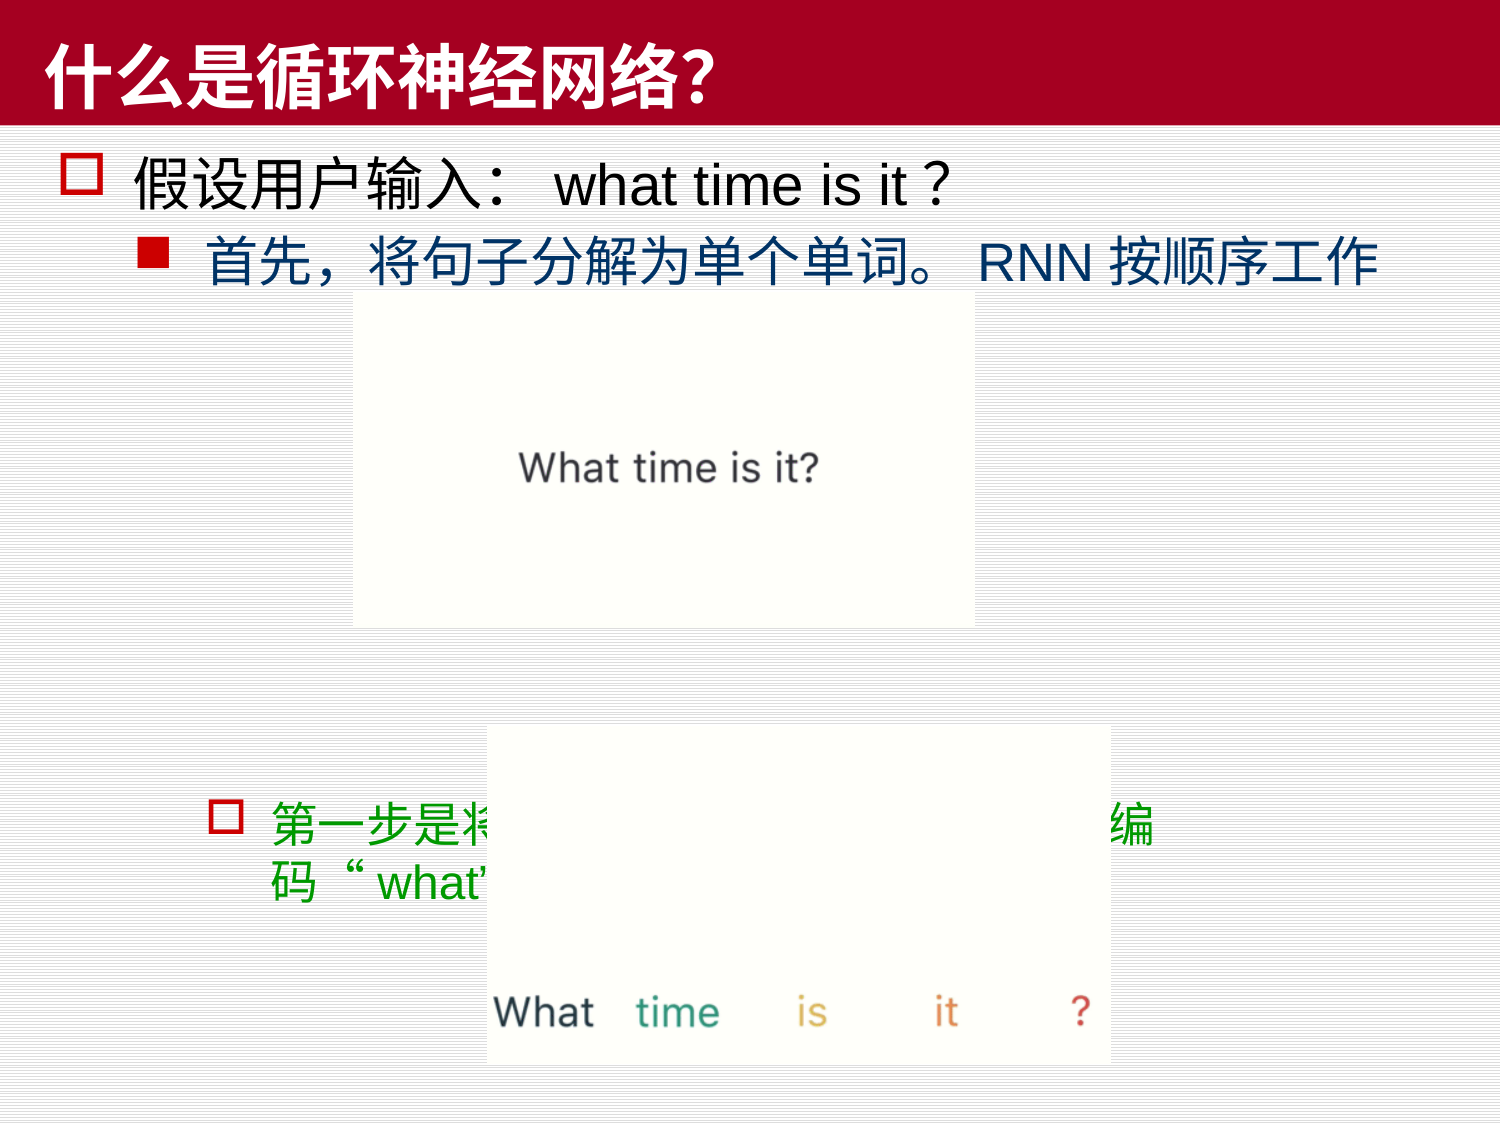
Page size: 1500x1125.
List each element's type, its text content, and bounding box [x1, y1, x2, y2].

picture [353, 292, 976, 629]
title 什么是循环神经网络？ [0, 0, 1500, 126]
list 假设用户输入：what time is it？ 首先，将句子分解为单个单词。RNN按顺序工作 第一步是将“What”输入RNN，RNN编码“what”并产生输出 [40, 125, 1439, 1012]
picture [487, 726, 1112, 1064]
